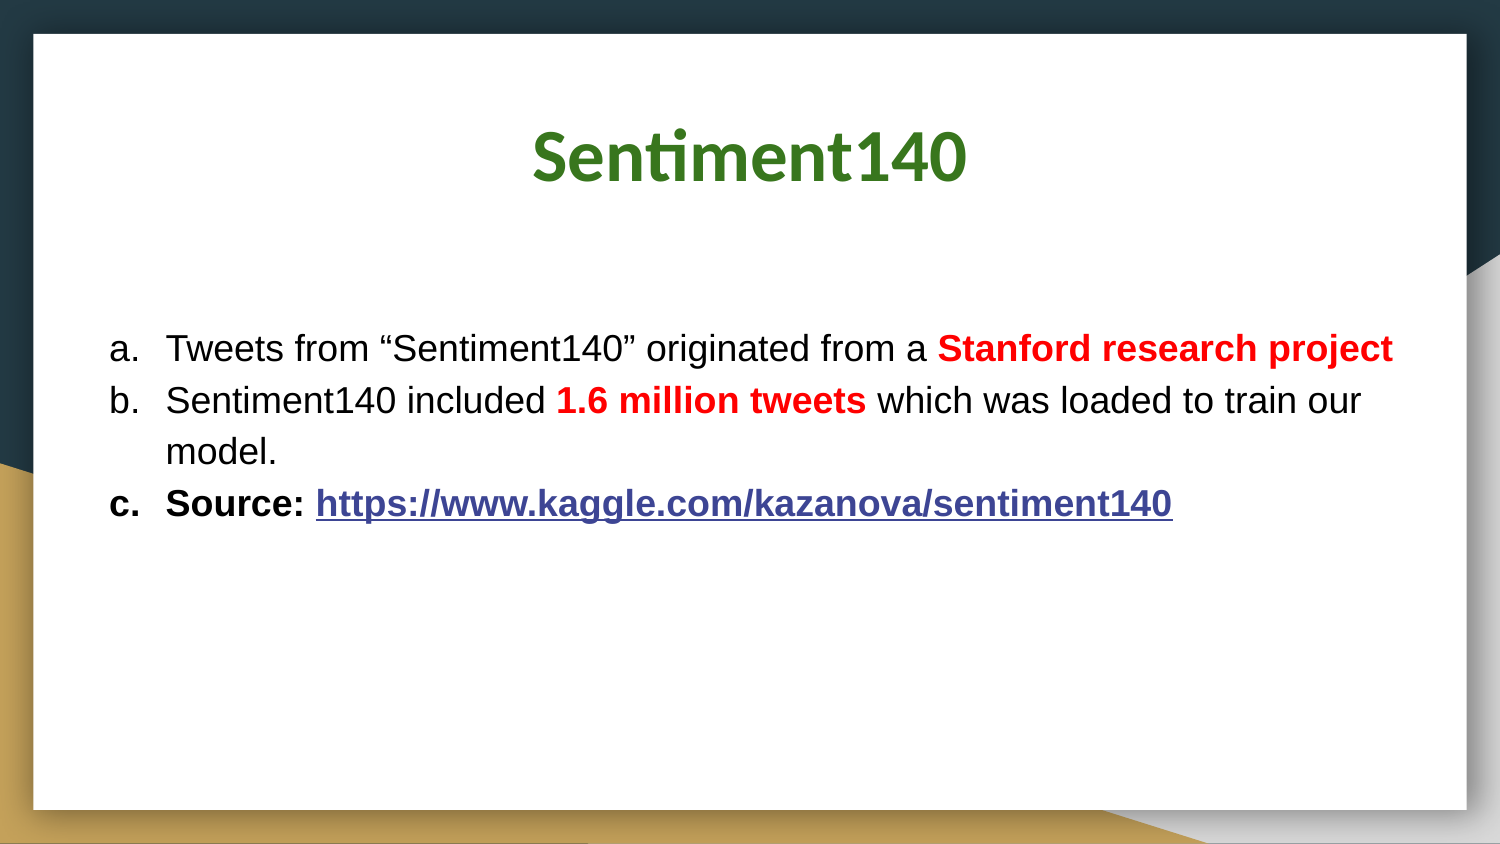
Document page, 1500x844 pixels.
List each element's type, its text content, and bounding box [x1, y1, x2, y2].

text_box Sentiment140 [496, 91, 1004, 205]
text_box Tweets from “Sentiment140” originated from a Stanford research project Sentiment140 included 1.6 million tweets which was loaded to train our model. Source: https://www.kaggle.com/kazanova/sentiment140 [75, 205, 1425, 698]
